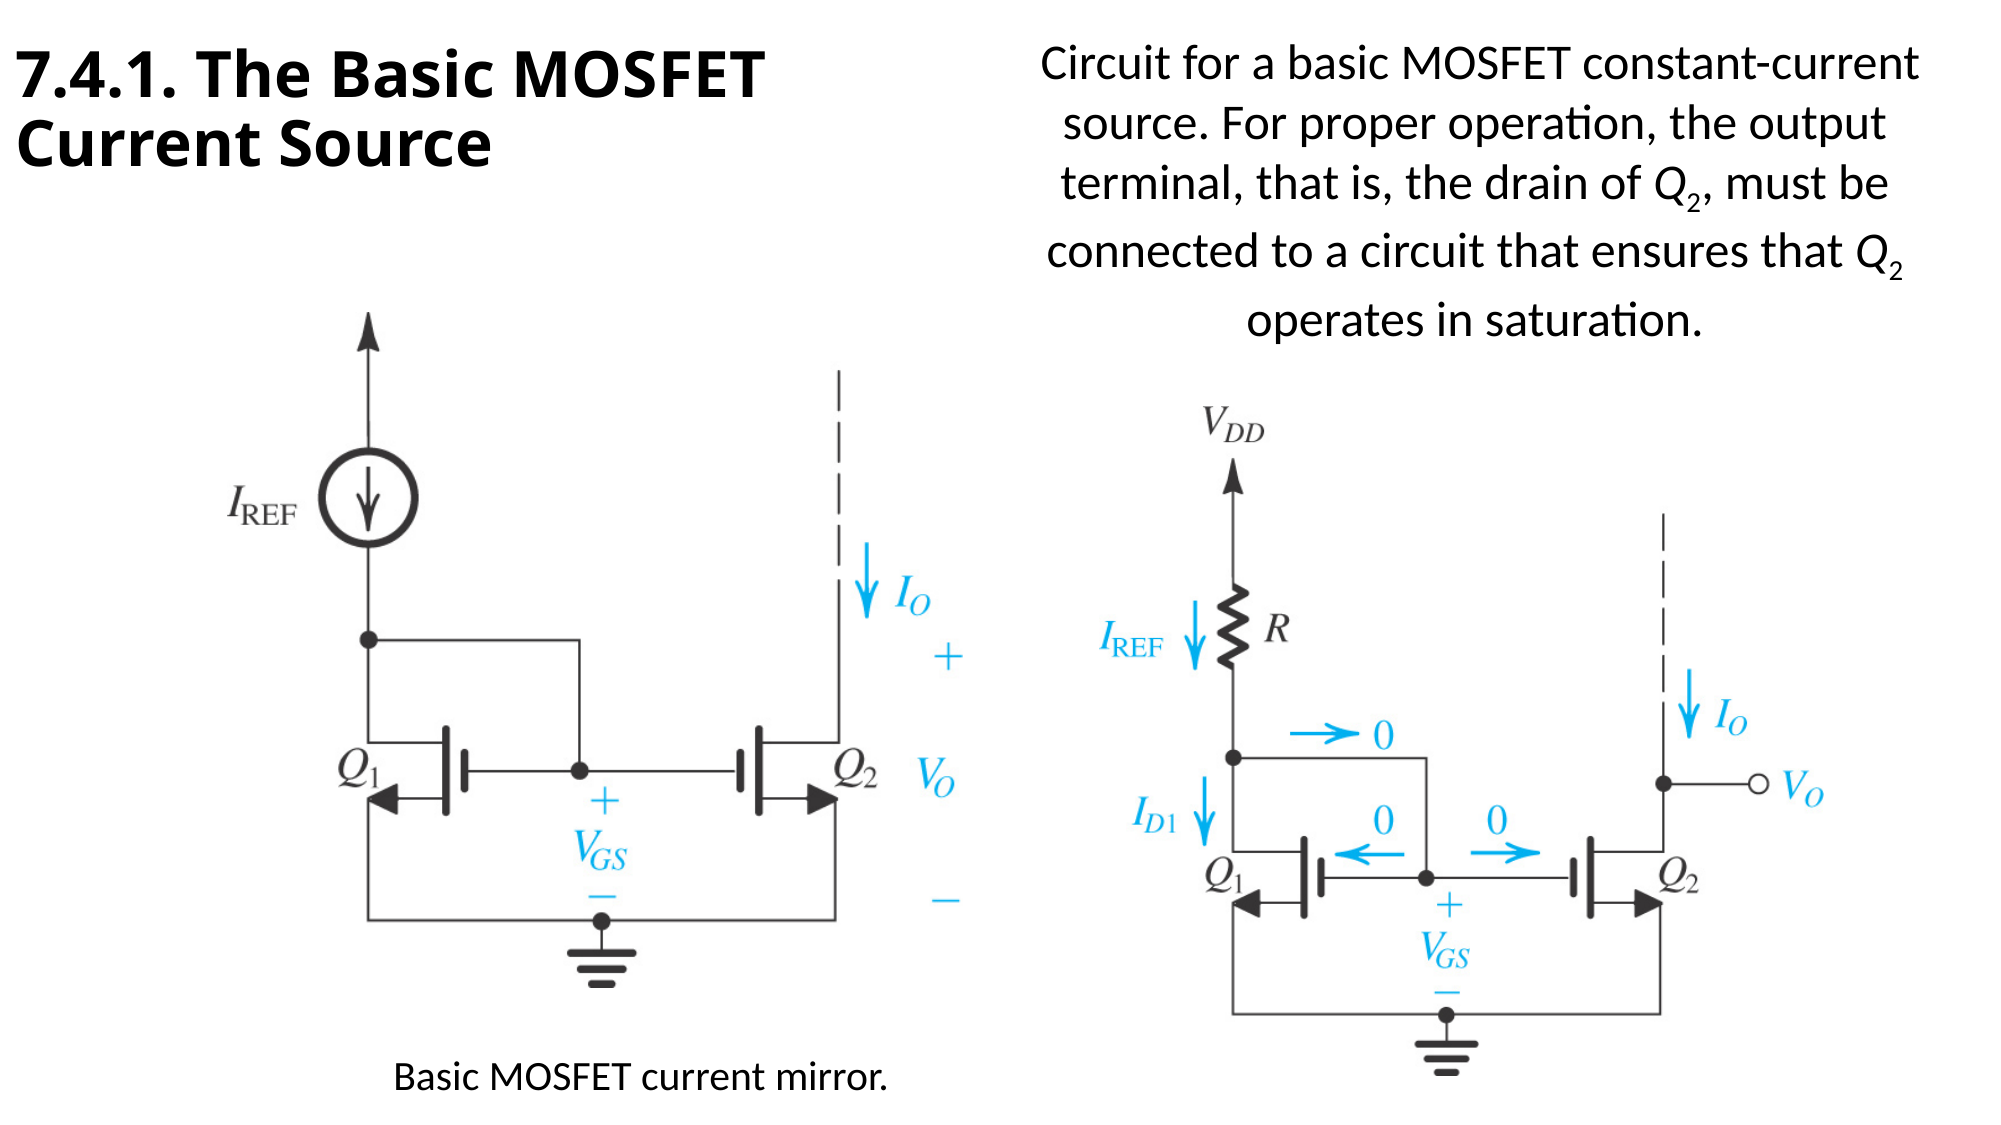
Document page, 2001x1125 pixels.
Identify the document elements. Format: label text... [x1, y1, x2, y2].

title 7.4.1. The Basic MOSFET Current Source [0, 2, 803, 220]
picture [227, 312, 963, 988]
picture [1099, 406, 1824, 1076]
text_box Basic MOSFET current mirror. [286, 1041, 987, 1107]
text_box [249, 312, 1000, 1125]
text_box Circuit for a basic MOSFET constant-current source. For proper operation, the output terminal, that is, the drain of Q2, must be connected to a circuit that ensures that Q2 operates in saturation. [999, 22, 1950, 354]
